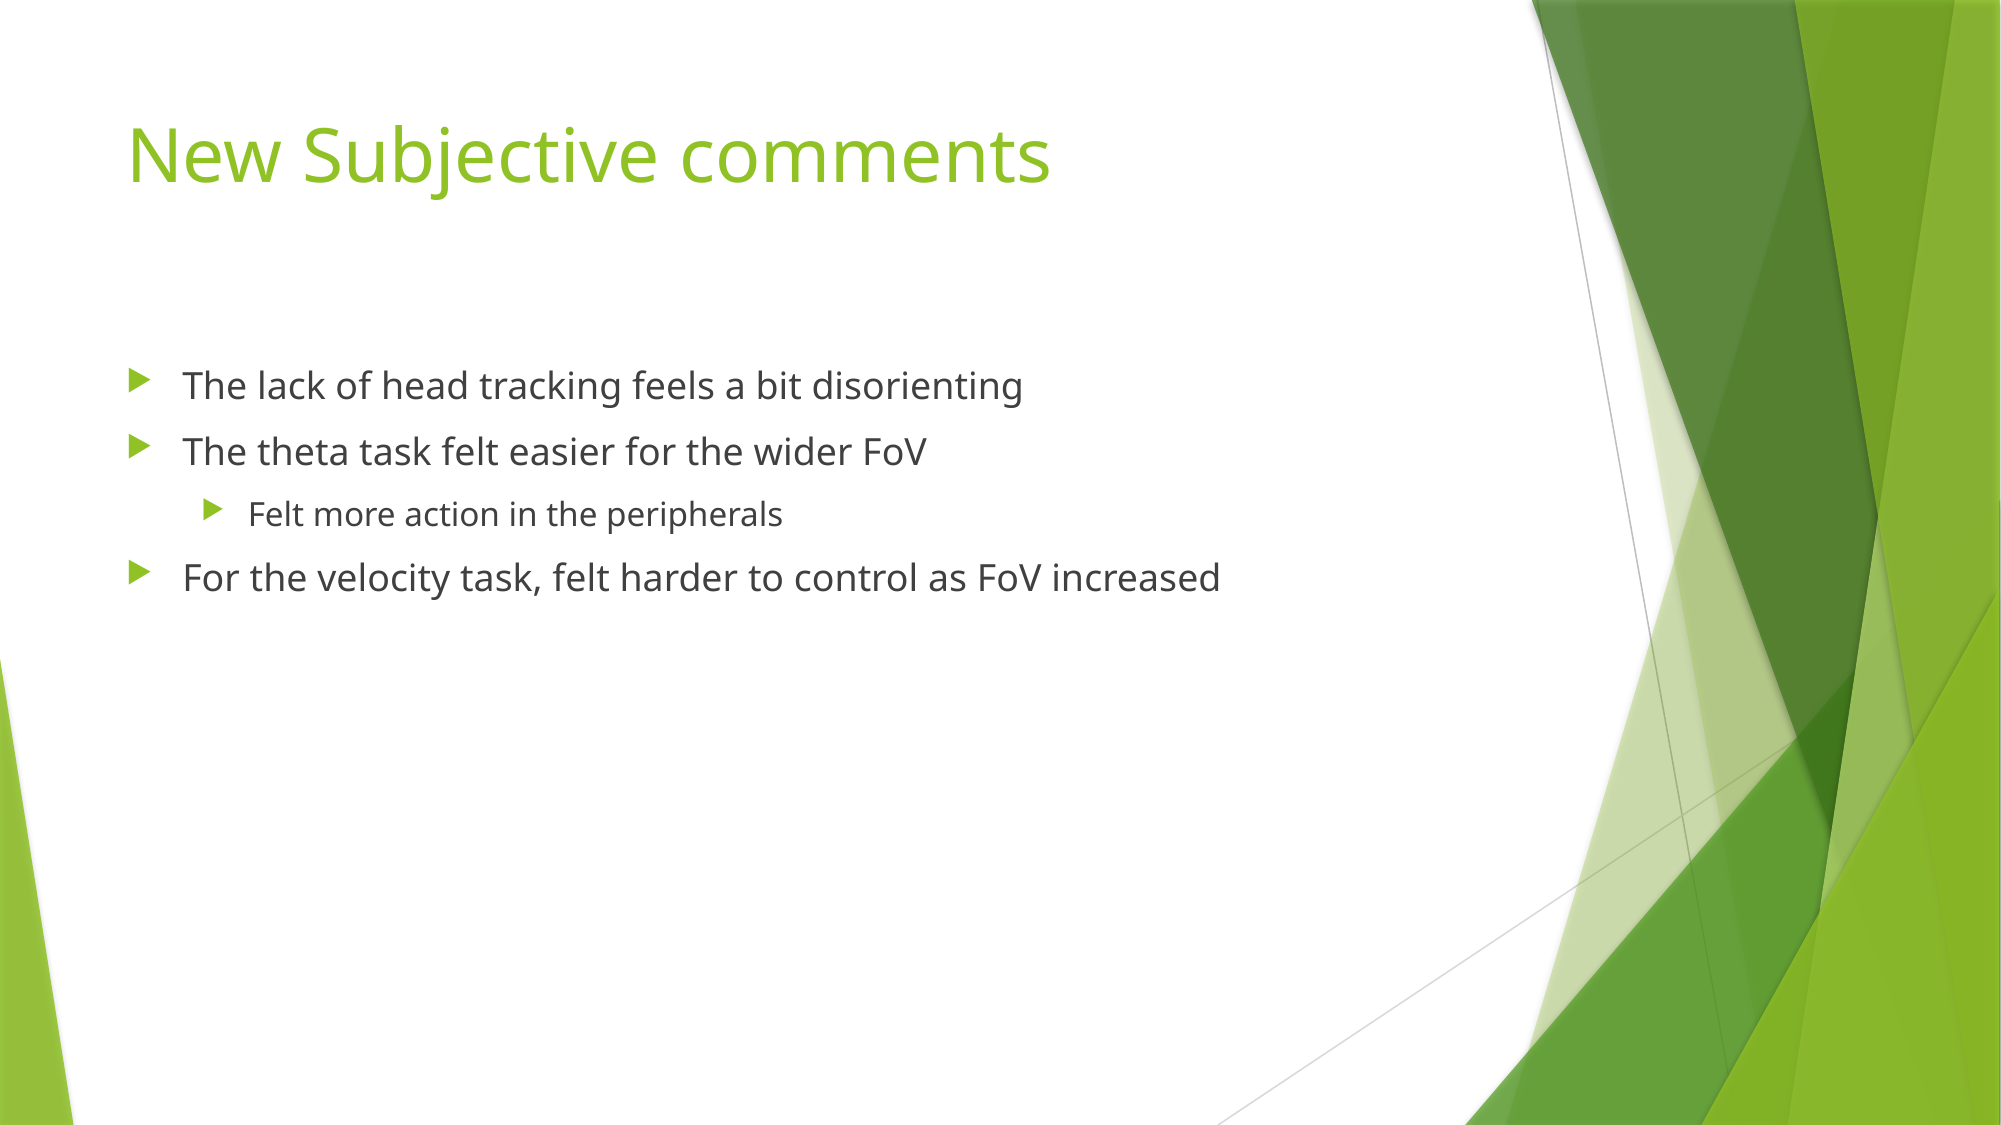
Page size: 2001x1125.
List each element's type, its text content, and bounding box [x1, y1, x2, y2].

list The lack of head tracking feels a bit disorienting The theta task felt easier for the wider FoV Felt more action in the peripherals For the velocity task, felt harder to control as FoV increased [111, 354, 1522, 992]
title New Subjective comments [111, 99, 1522, 317]
